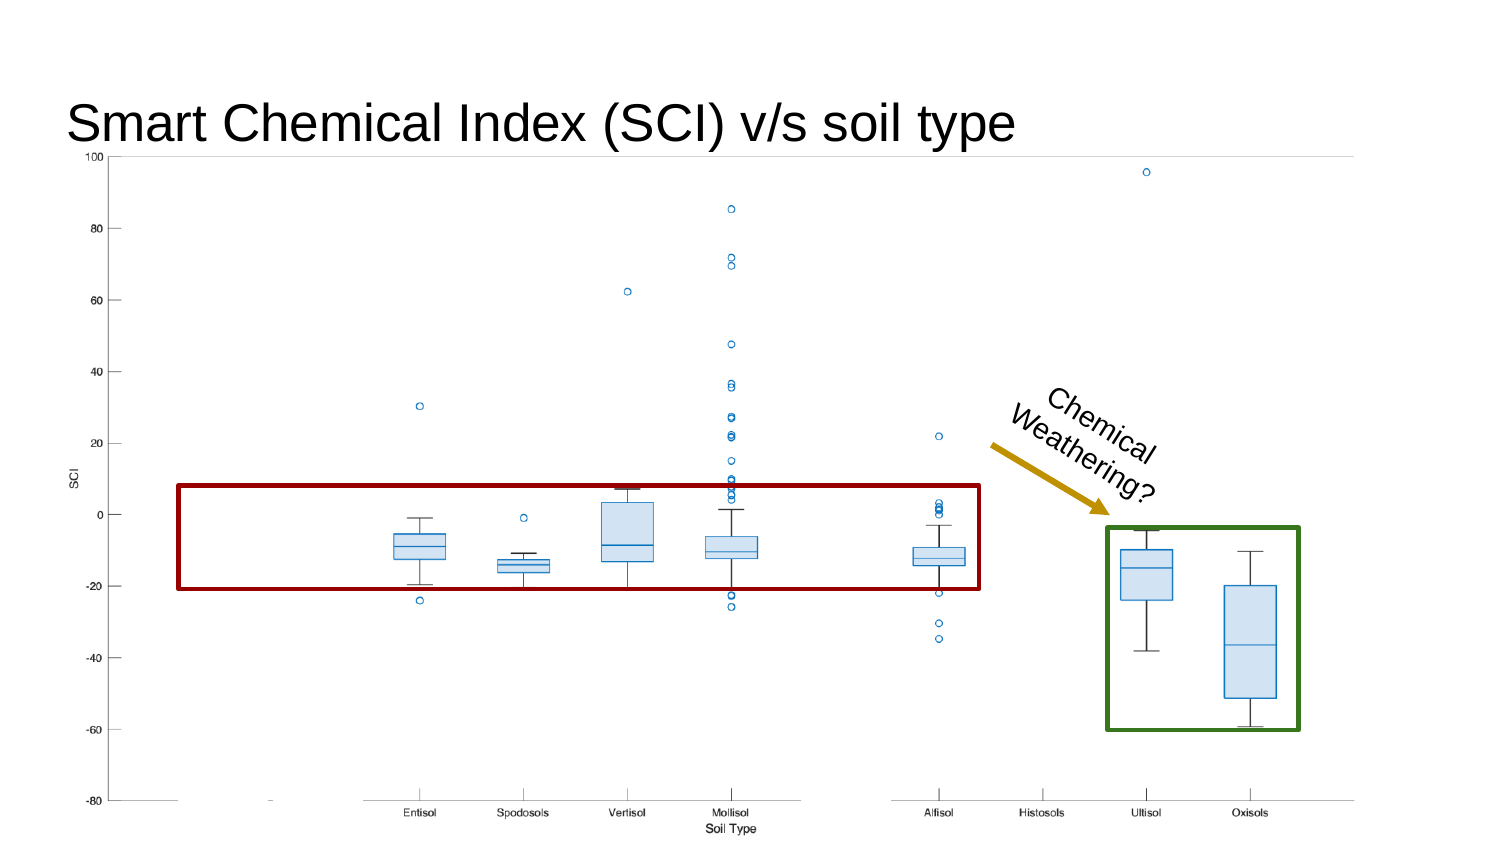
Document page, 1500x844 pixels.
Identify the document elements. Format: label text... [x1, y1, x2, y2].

title Smart Chemical Index (SCI) v/s soil type [51, 72, 1449, 167]
picture [50, 97, 1403, 844]
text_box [991, 444, 1111, 516]
